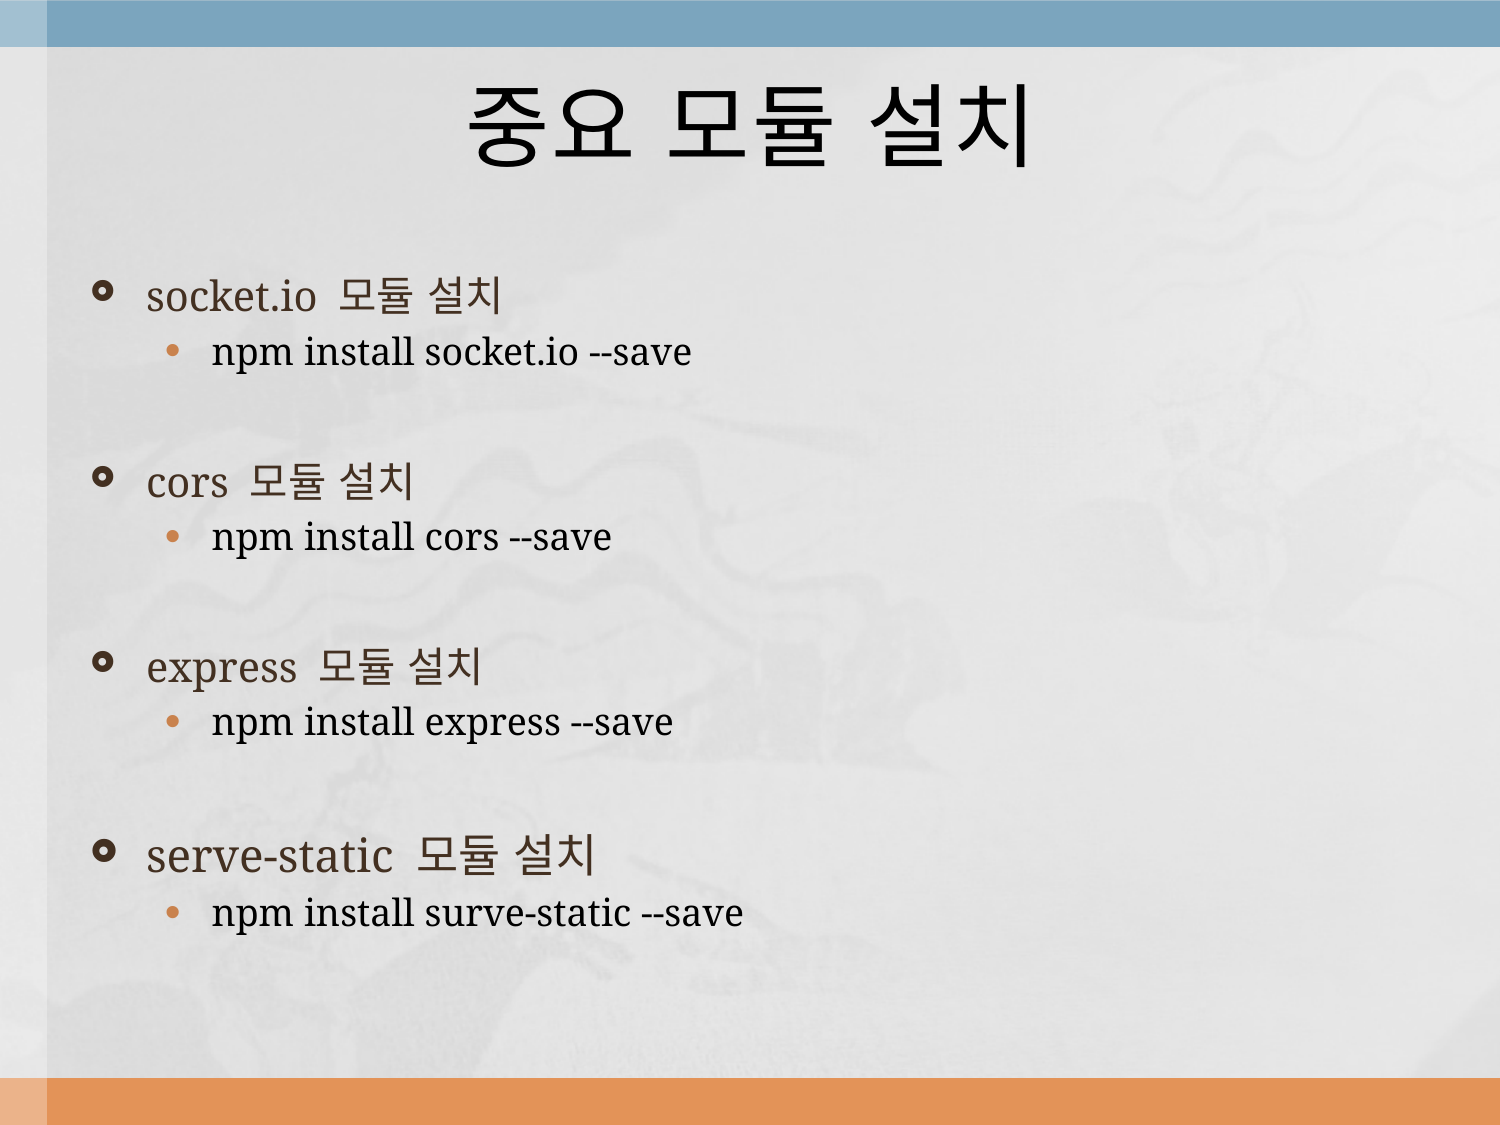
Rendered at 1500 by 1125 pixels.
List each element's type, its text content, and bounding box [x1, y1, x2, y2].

list socket.io 모듈 설치 npm install socket.io --save cors 모듈 설치 npm install cors --save express 모듈 설치 npm install express --save serve-static 모듈 설치 npm install surve-static --save [75, 262, 1425, 1005]
title 중요 모듈 설치 [49, 46, 1454, 202]
